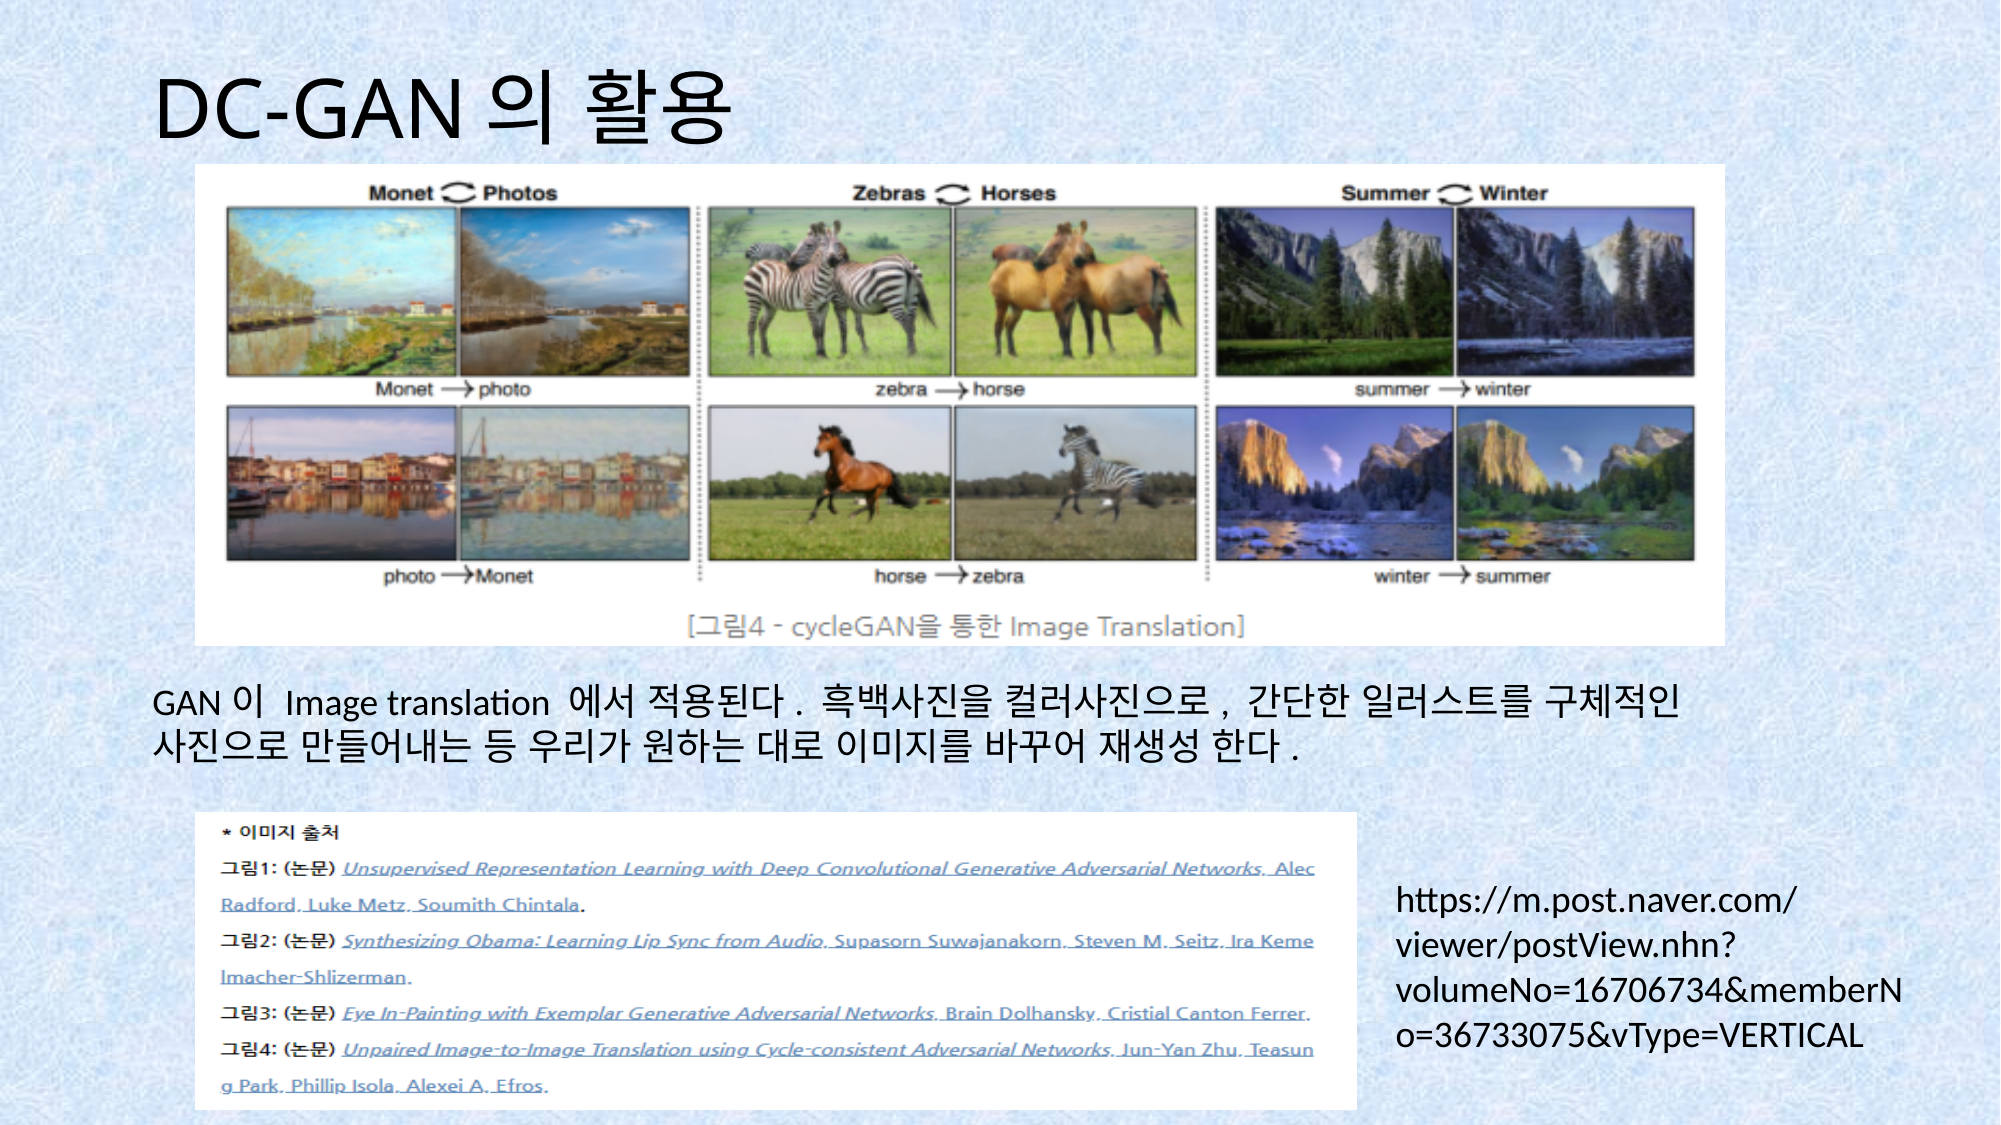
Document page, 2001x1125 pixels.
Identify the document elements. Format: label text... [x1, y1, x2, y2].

text_box https://m.post.naver.com/viewer/postView.nhn?volumeNo=16706734&memberNo=36733075&vType=VERTICAL [1380, 867, 1933, 1062]
title DC-GAN의 활용 [137, 59, 1863, 165]
picture [0, 0, 2001, 1125]
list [195, 164, 1725, 646]
text_box GAN이 Image translation 에서 적용된다. 흑백사진을 컬러사진으로, 간단한 일러스트를 구체적인 사진으로 만들어내는 등 우리가 원하는 대로 이미지를 바꾸어 재생성 한다. [137, 670, 1783, 865]
